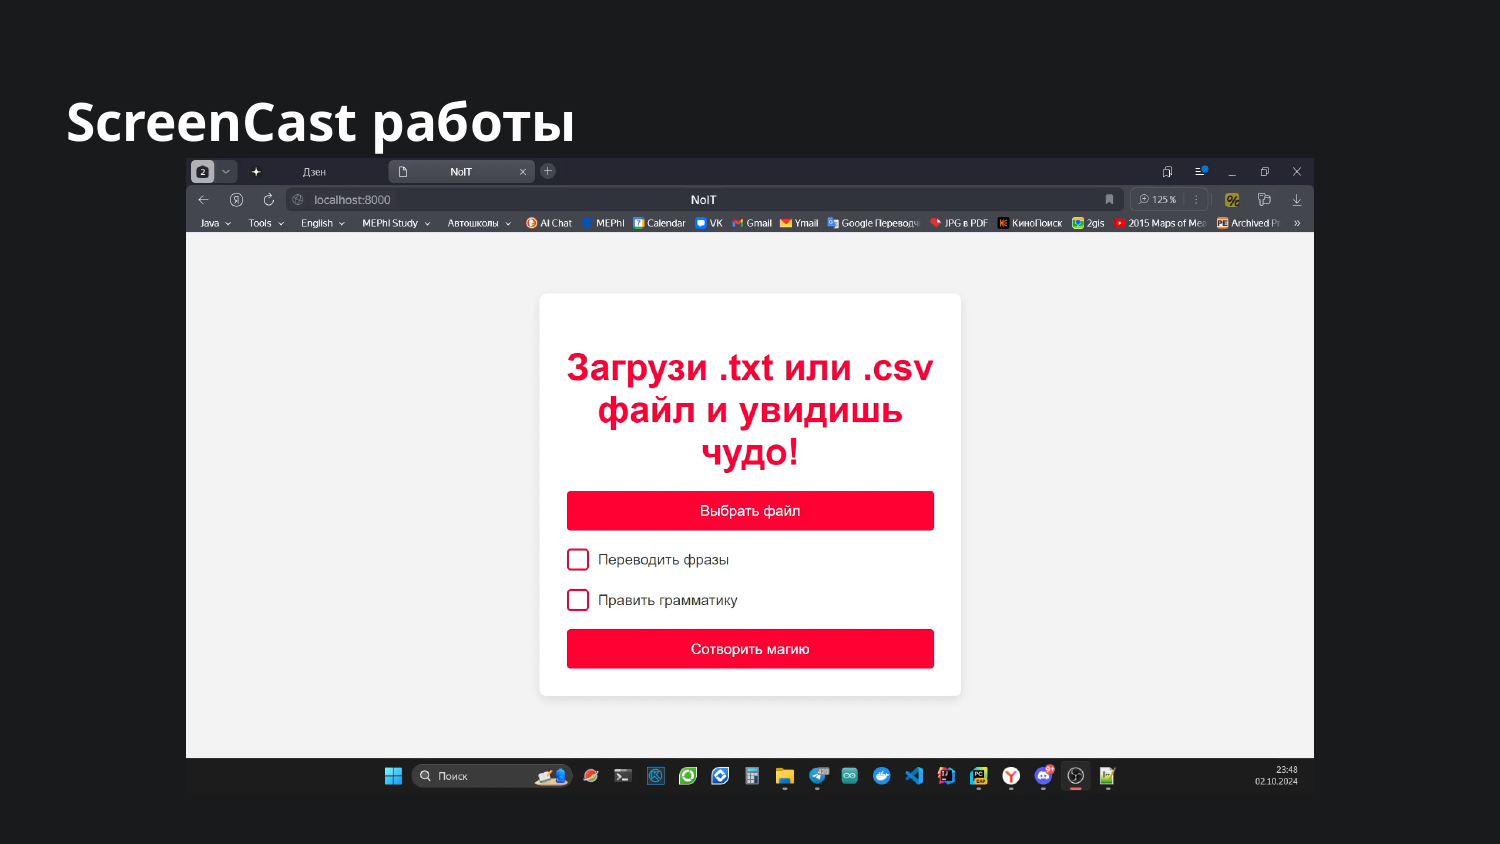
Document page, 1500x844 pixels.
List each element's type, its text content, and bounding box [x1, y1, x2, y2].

title ScreenCast работы [51, 72, 1449, 167]
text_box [184, 157, 1315, 794]
